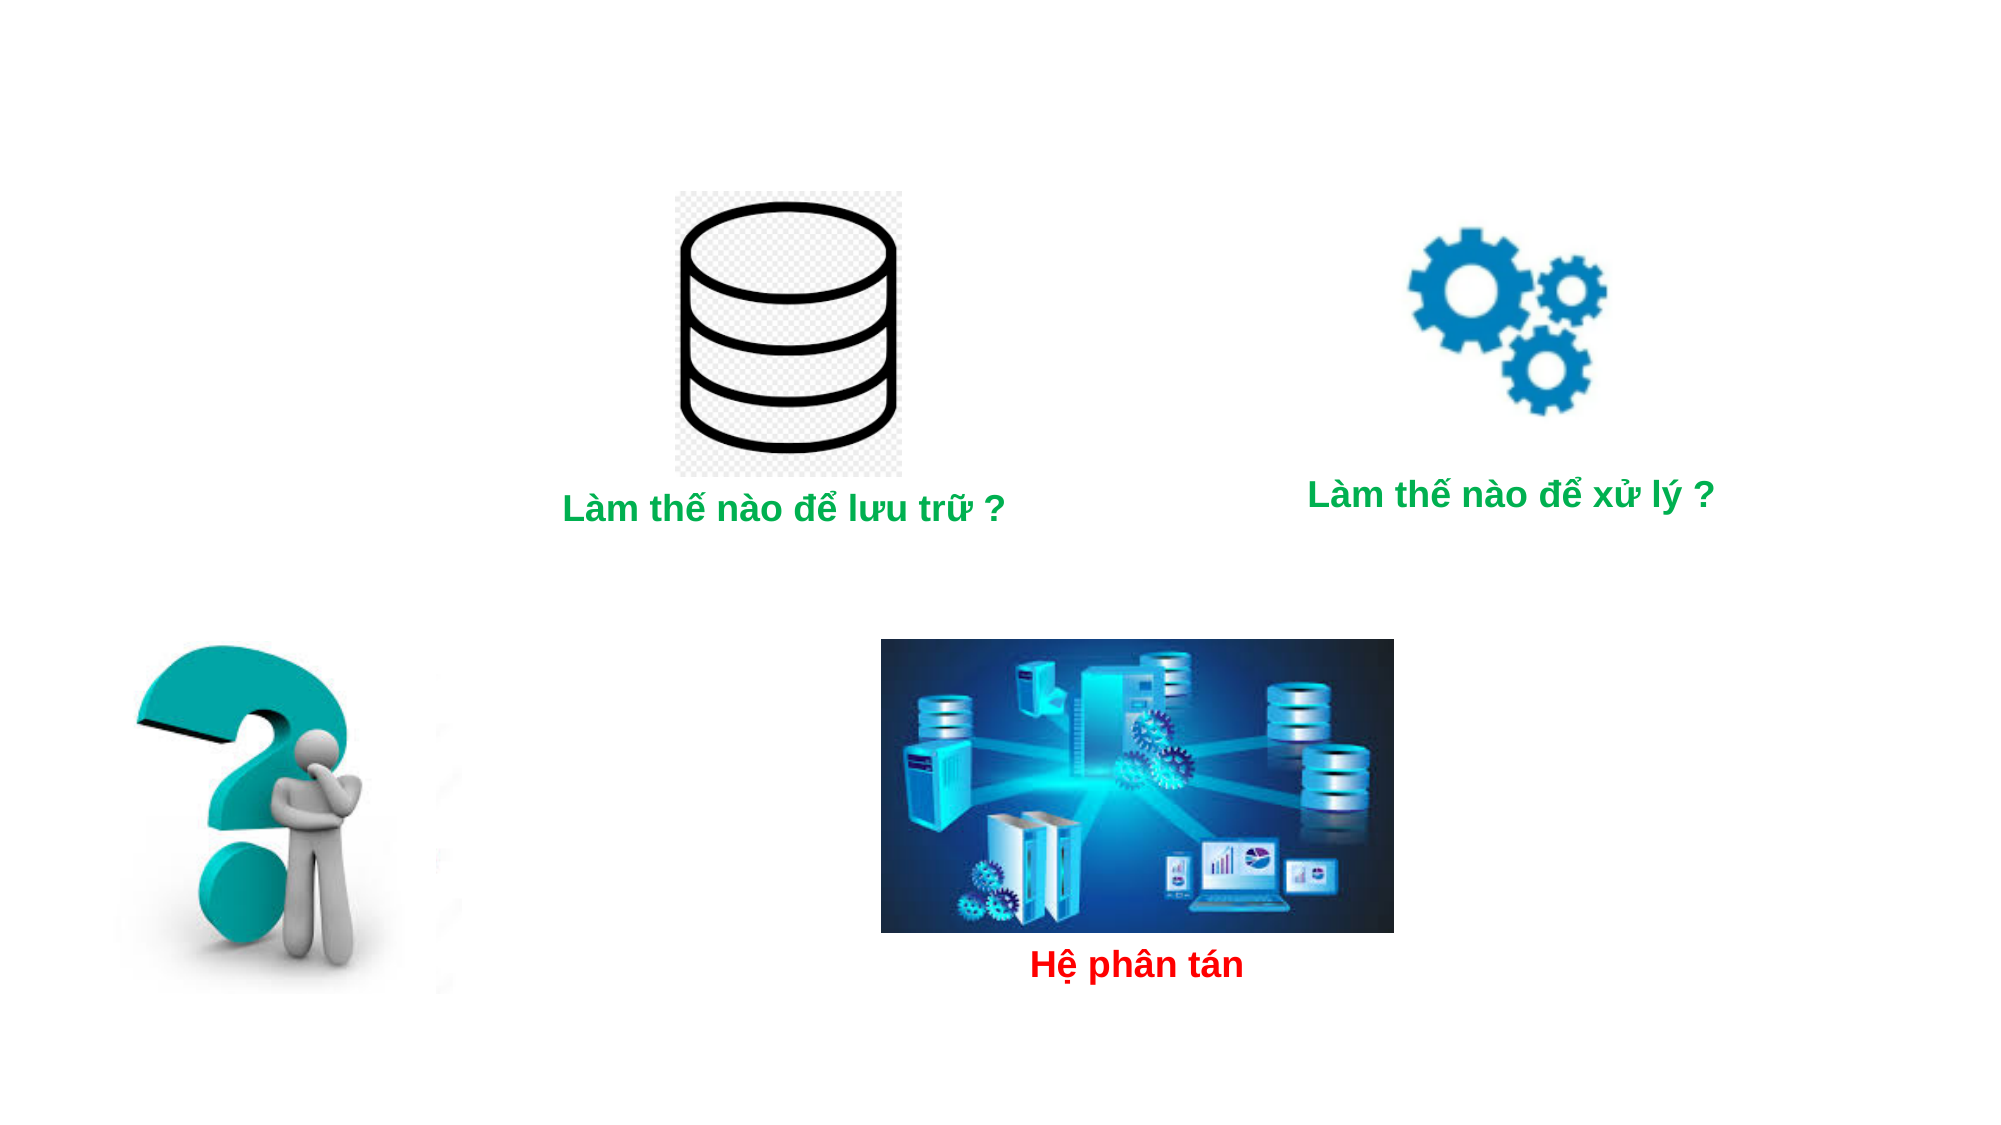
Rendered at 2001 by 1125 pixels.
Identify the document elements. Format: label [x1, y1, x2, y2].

text_box [547, 191, 1027, 537]
text_box [880, 639, 1394, 994]
picture [83, 641, 462, 994]
text_box [1292, 204, 1733, 524]
